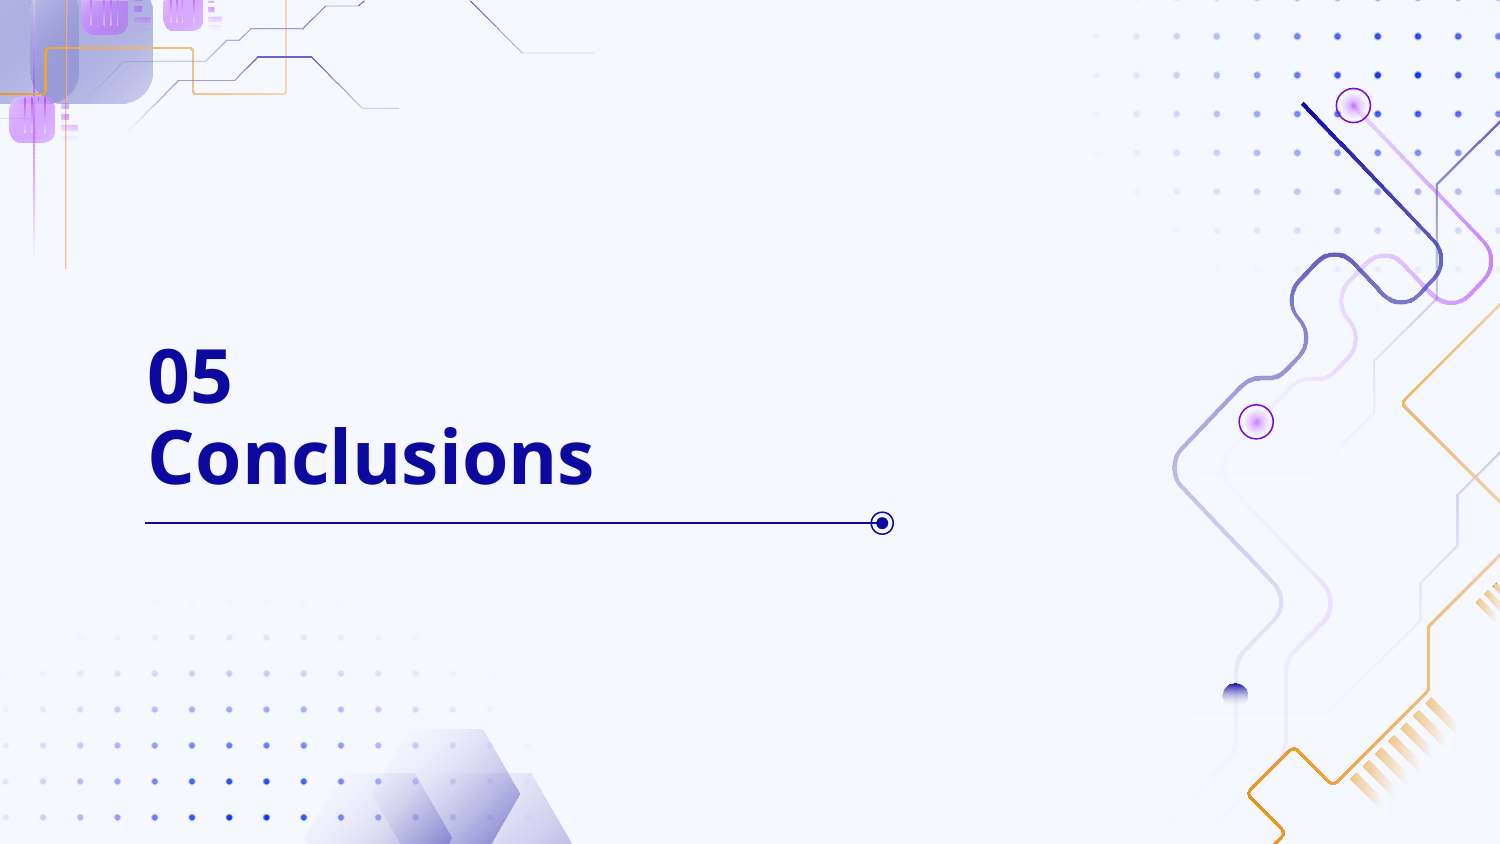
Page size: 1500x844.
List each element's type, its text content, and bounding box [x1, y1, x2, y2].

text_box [0, 549, 583, 844]
title 05 [132, 292, 413, 385]
title Conclusions [132, 385, 1052, 524]
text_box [145, 511, 894, 535]
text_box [1063, 0, 1500, 844]
